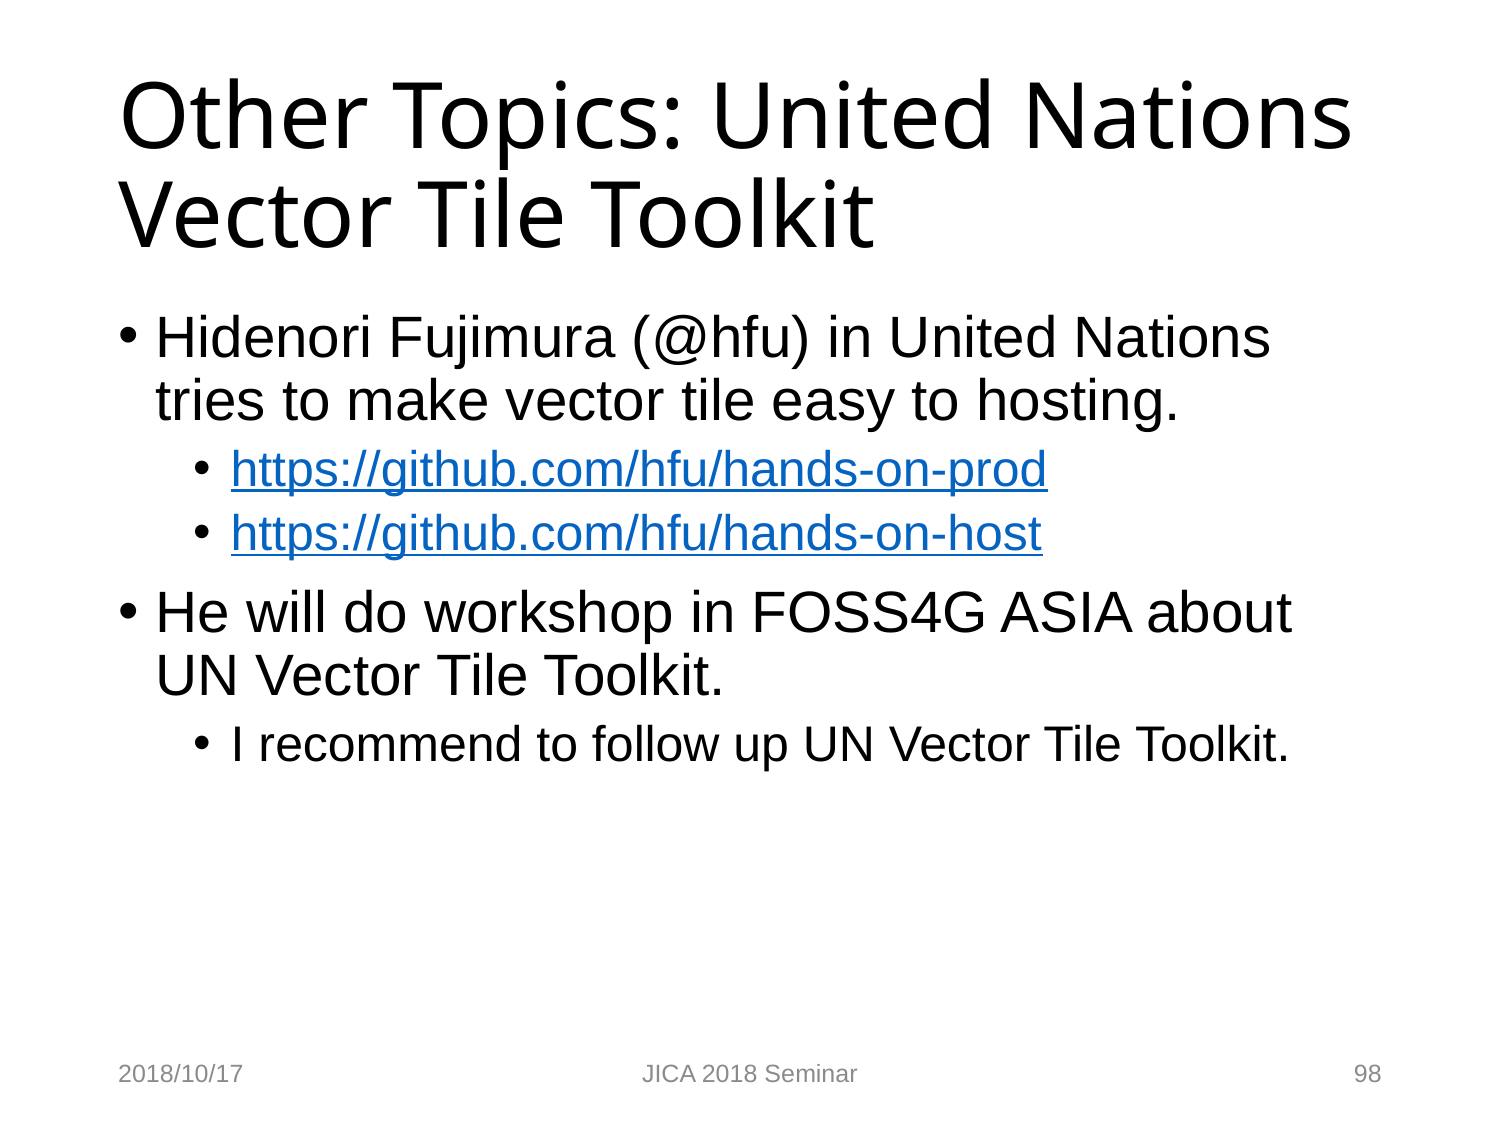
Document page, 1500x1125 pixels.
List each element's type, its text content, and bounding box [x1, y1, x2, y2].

slide_number 98 [1059, 1042, 1397, 1103]
footer JICA 2018 Seminar [496, 1042, 1004, 1103]
list Hidenori Fujimura (@hfu) in United Nations tries to make vector tile easy to hosting. https://github.com/hfu/hands-on-prod https://github.com/hfu/hands-on-host He will do workshop in FOSS4G ASIA about UN Vector Tile Toolkit. I recommend to follow up UN Vector Tile Toolkit. [103, 299, 1397, 1014]
title Other Topics: United Nations Vector Tile Toolkit [103, 59, 1397, 278]
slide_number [103, 1042, 441, 1103]
